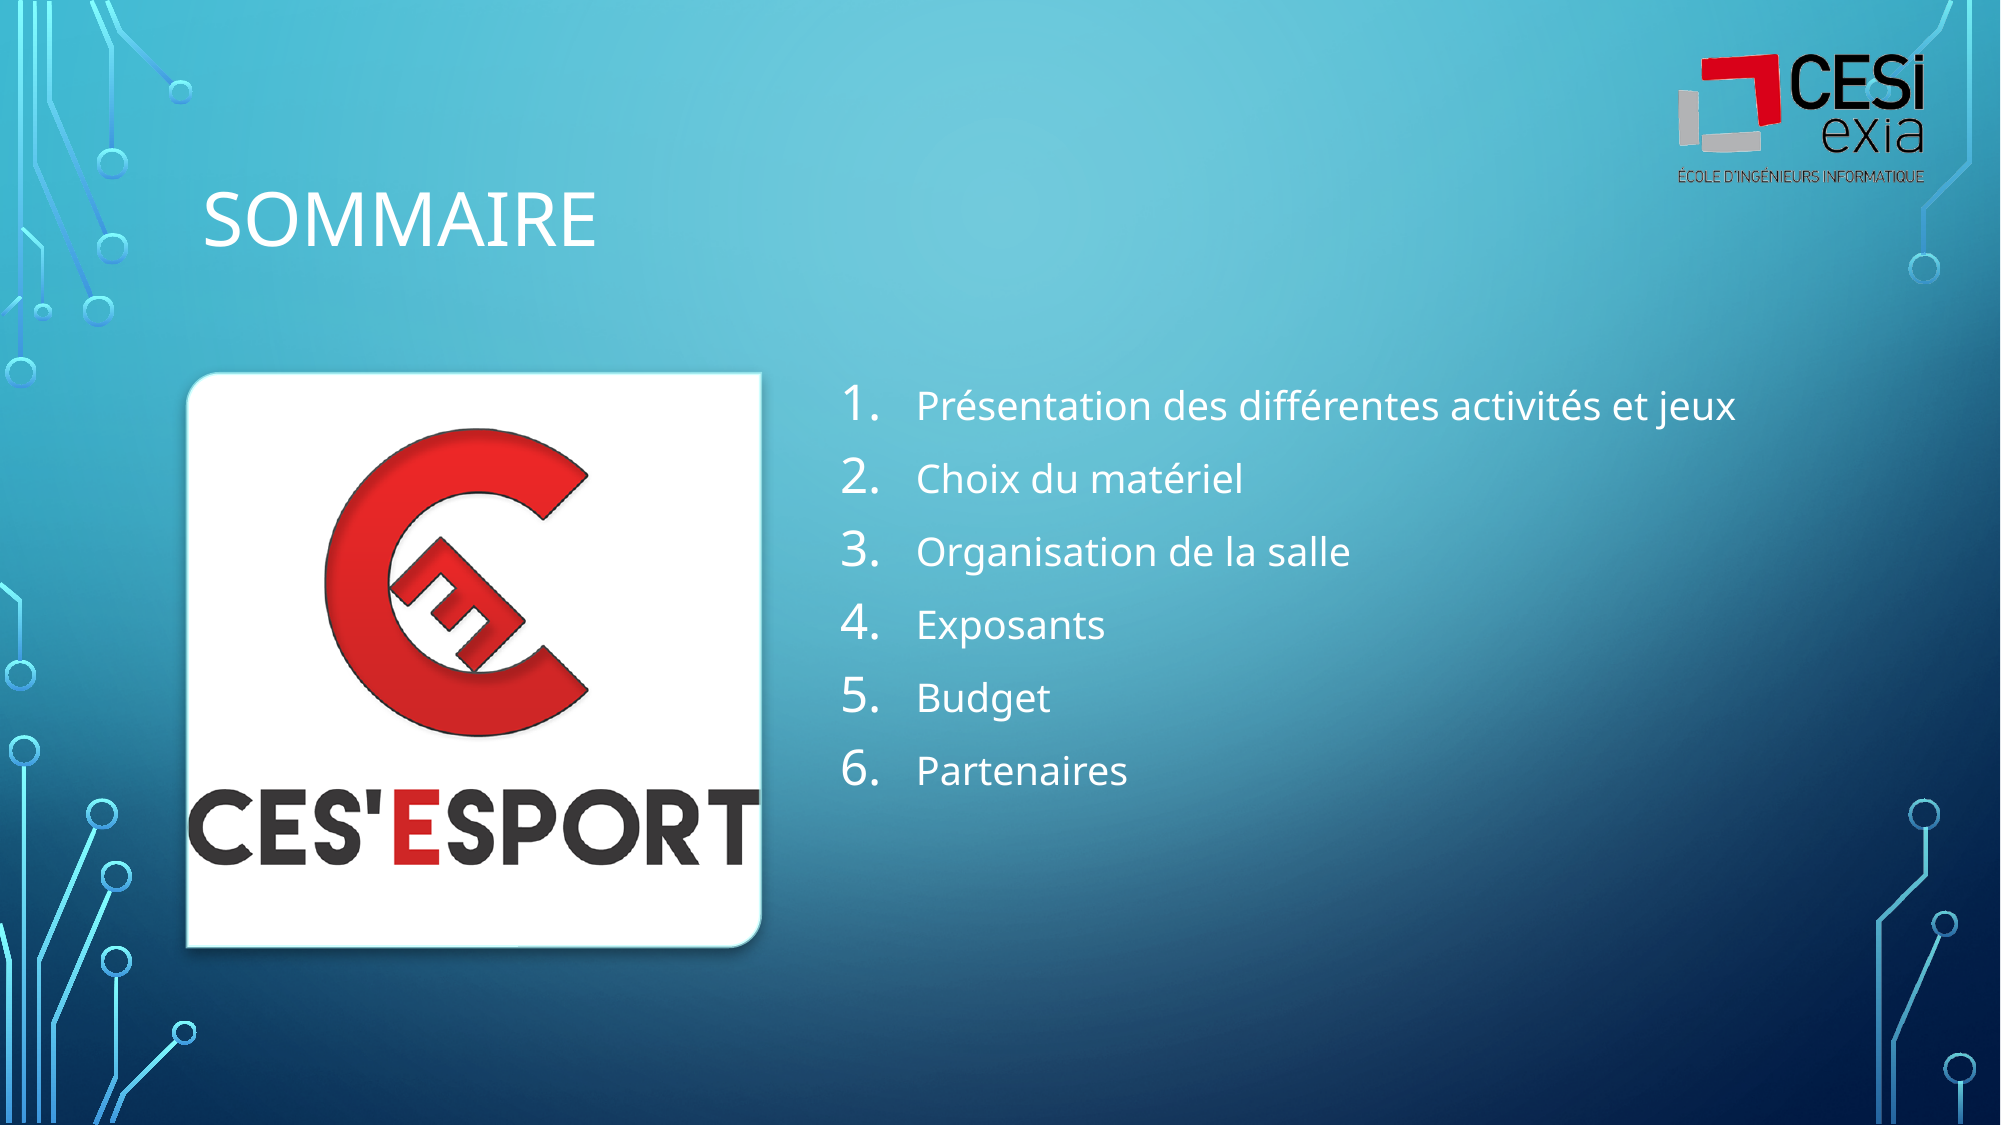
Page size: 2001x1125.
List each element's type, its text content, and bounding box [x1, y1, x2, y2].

picture [1601, 0, 2000, 261]
picture [186, 373, 761, 947]
list Présentation des différentes activités et jeux Choix du matériel Organisation de la salle Exposants Budget Partenaires [825, 369, 1813, 950]
title Sommaire [187, 101, 1813, 344]
